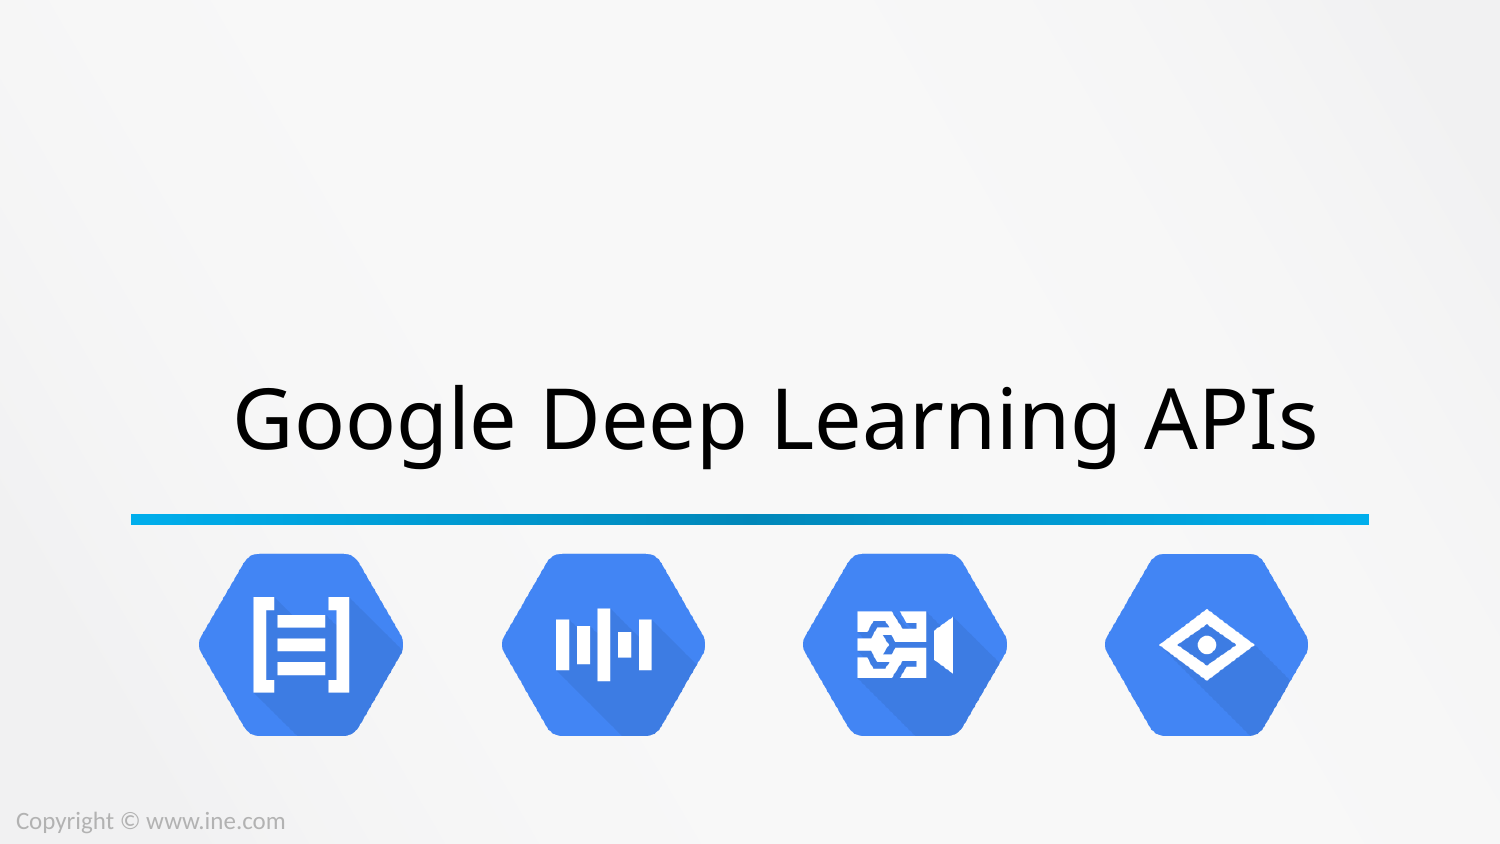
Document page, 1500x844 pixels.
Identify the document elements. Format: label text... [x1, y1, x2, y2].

picture [0, 0, 1500, 844]
title Google Deep Learning APIs [211, 343, 1341, 500]
footer Copyright © www.ine.com [0, 797, 304, 843]
